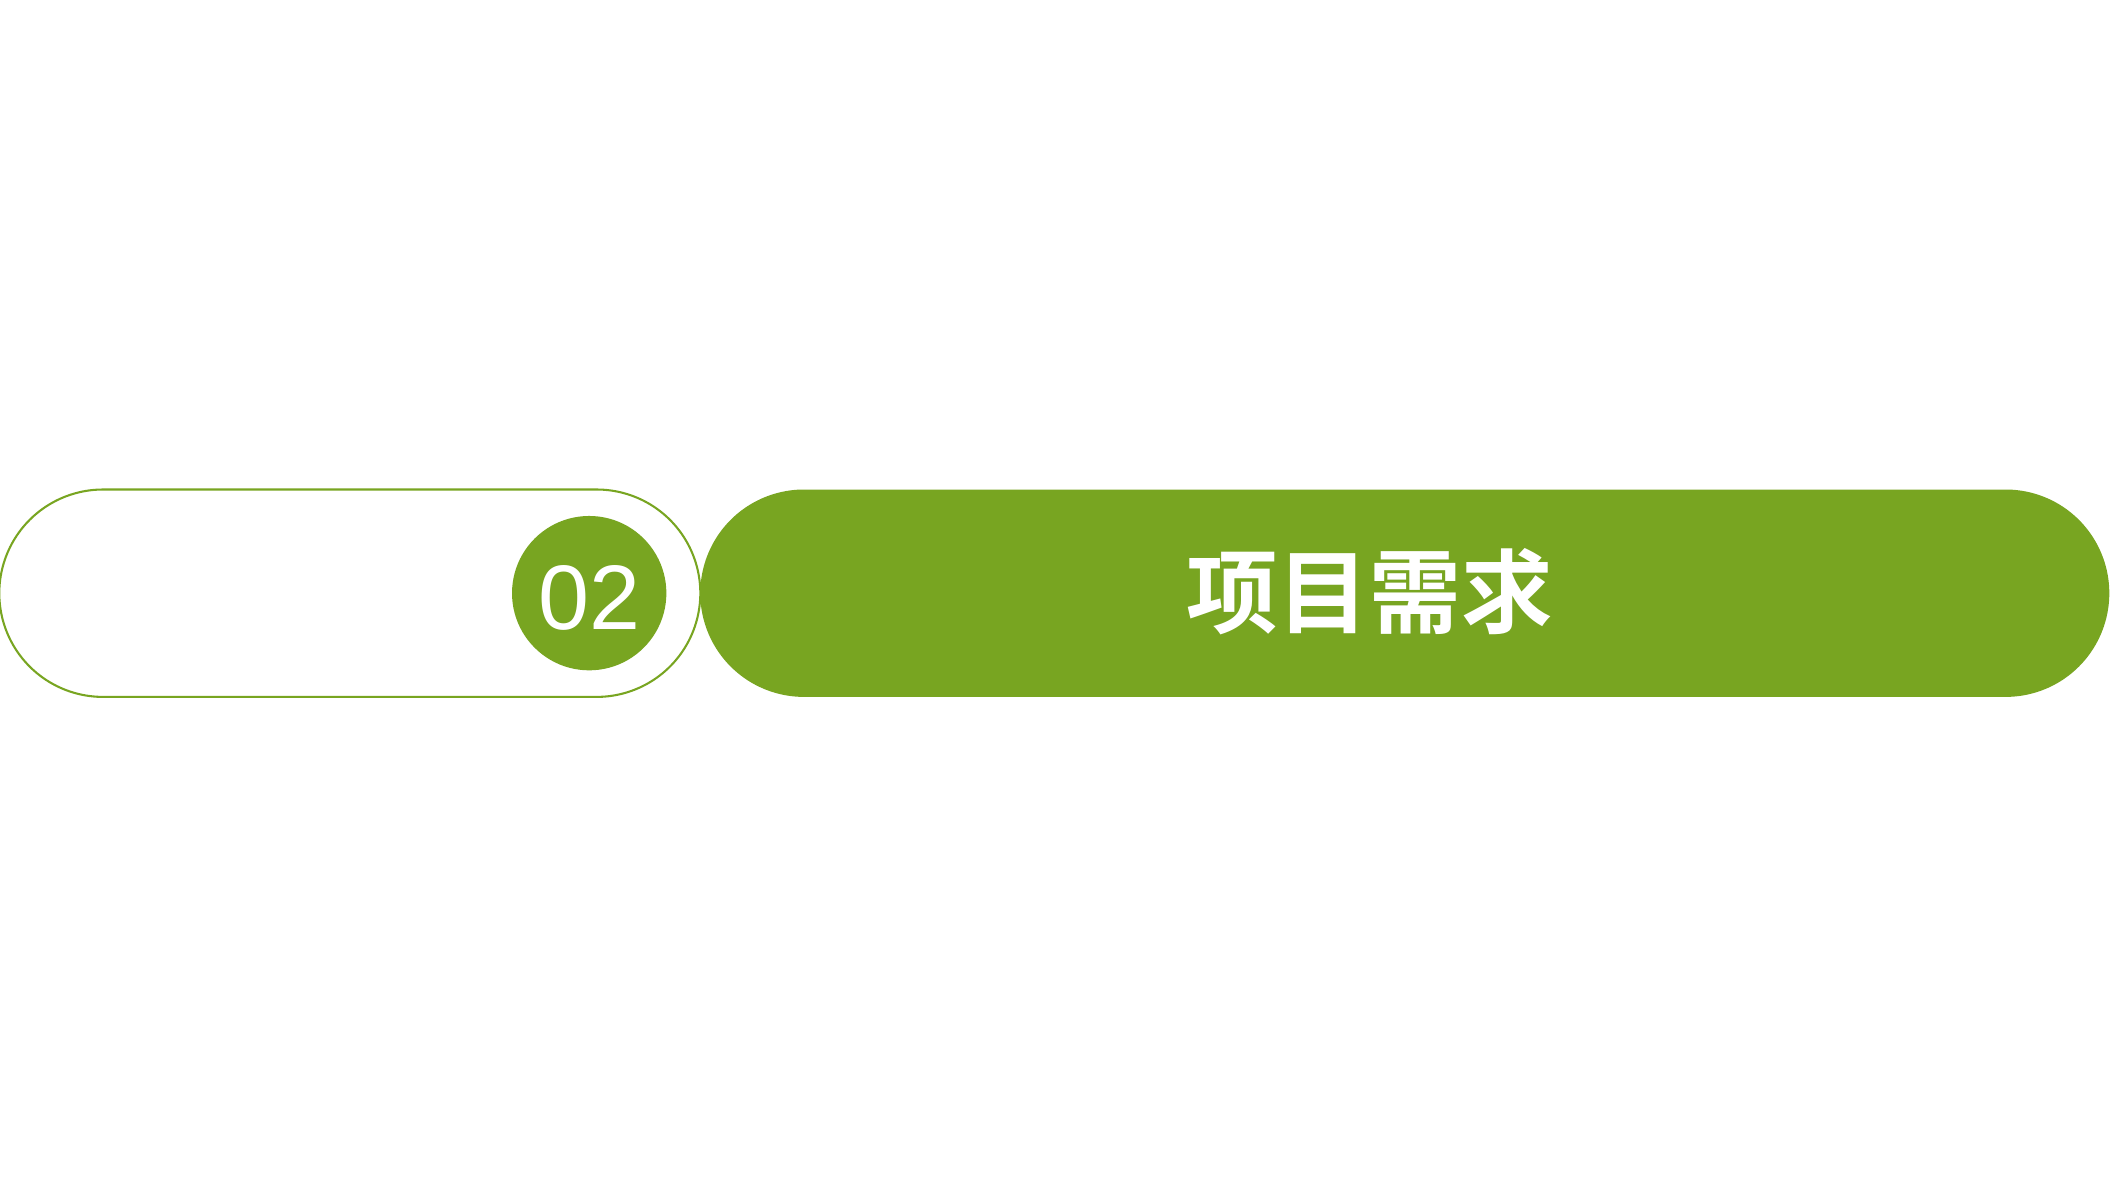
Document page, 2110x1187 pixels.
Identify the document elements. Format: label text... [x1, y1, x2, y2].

text_box [0, 488, 700, 698]
text_box 02 [510, 514, 668, 672]
text_box [699, 488, 2110, 698]
